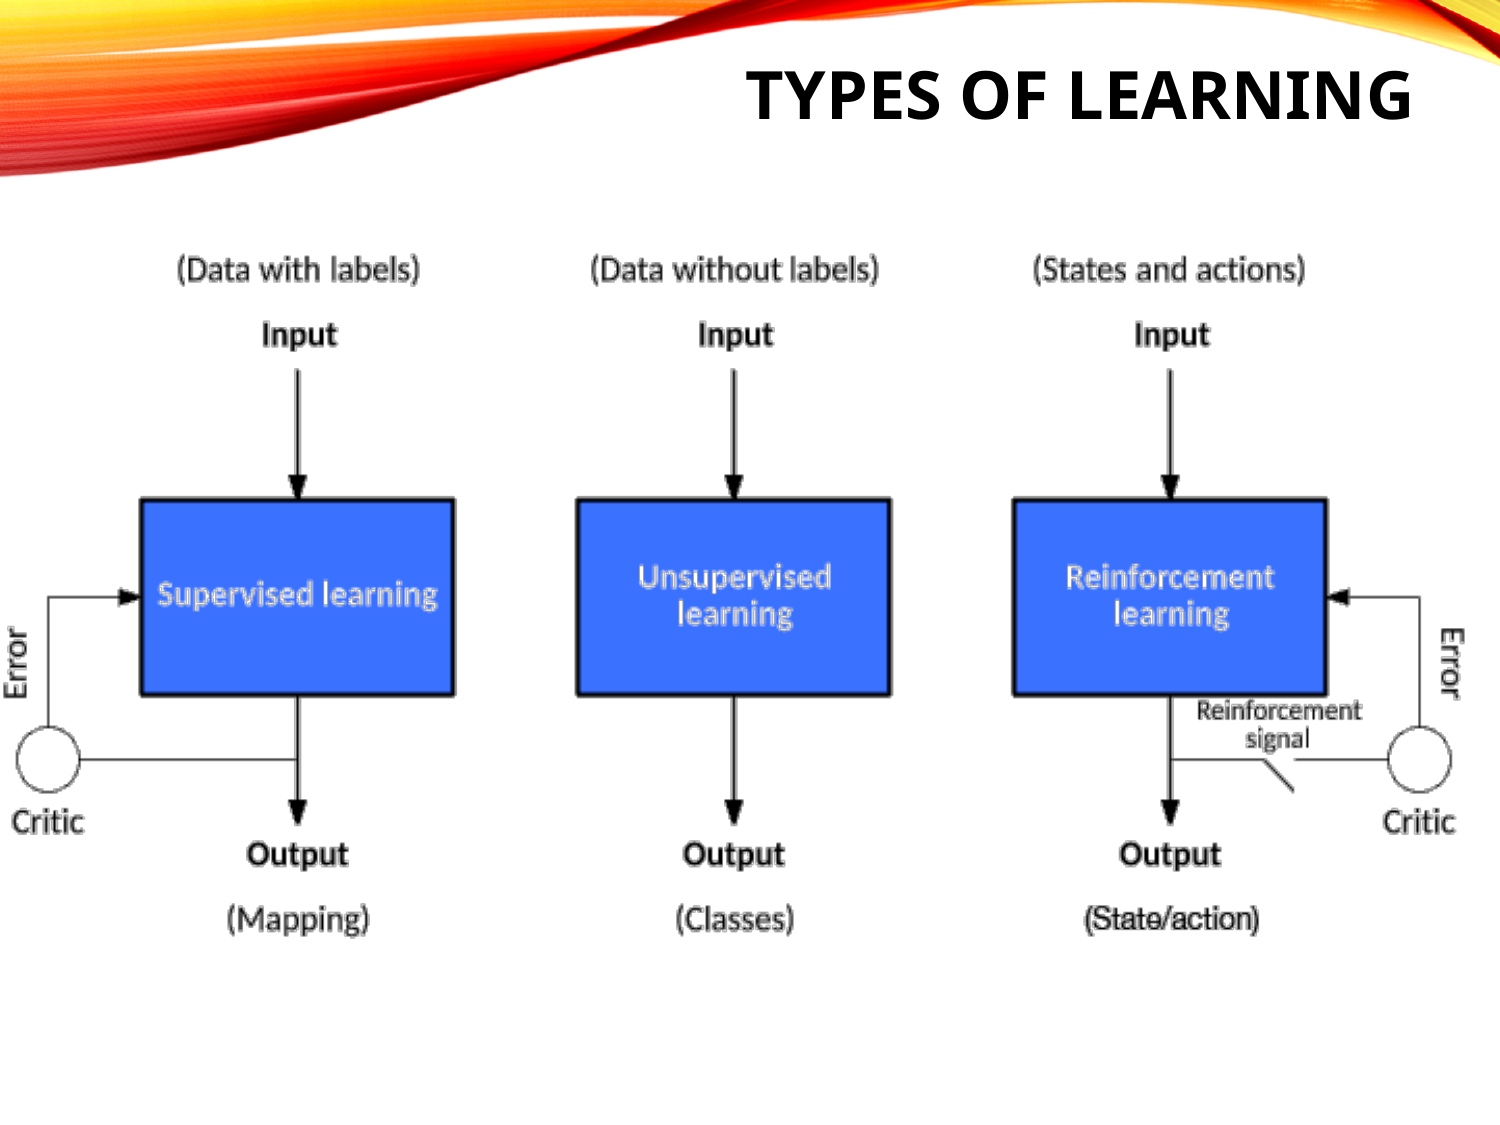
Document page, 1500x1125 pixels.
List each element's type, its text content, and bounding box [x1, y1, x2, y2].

picture [0, 0, 1500, 178]
picture [0, 248, 1471, 941]
title Types of learning [289, 32, 1431, 163]
